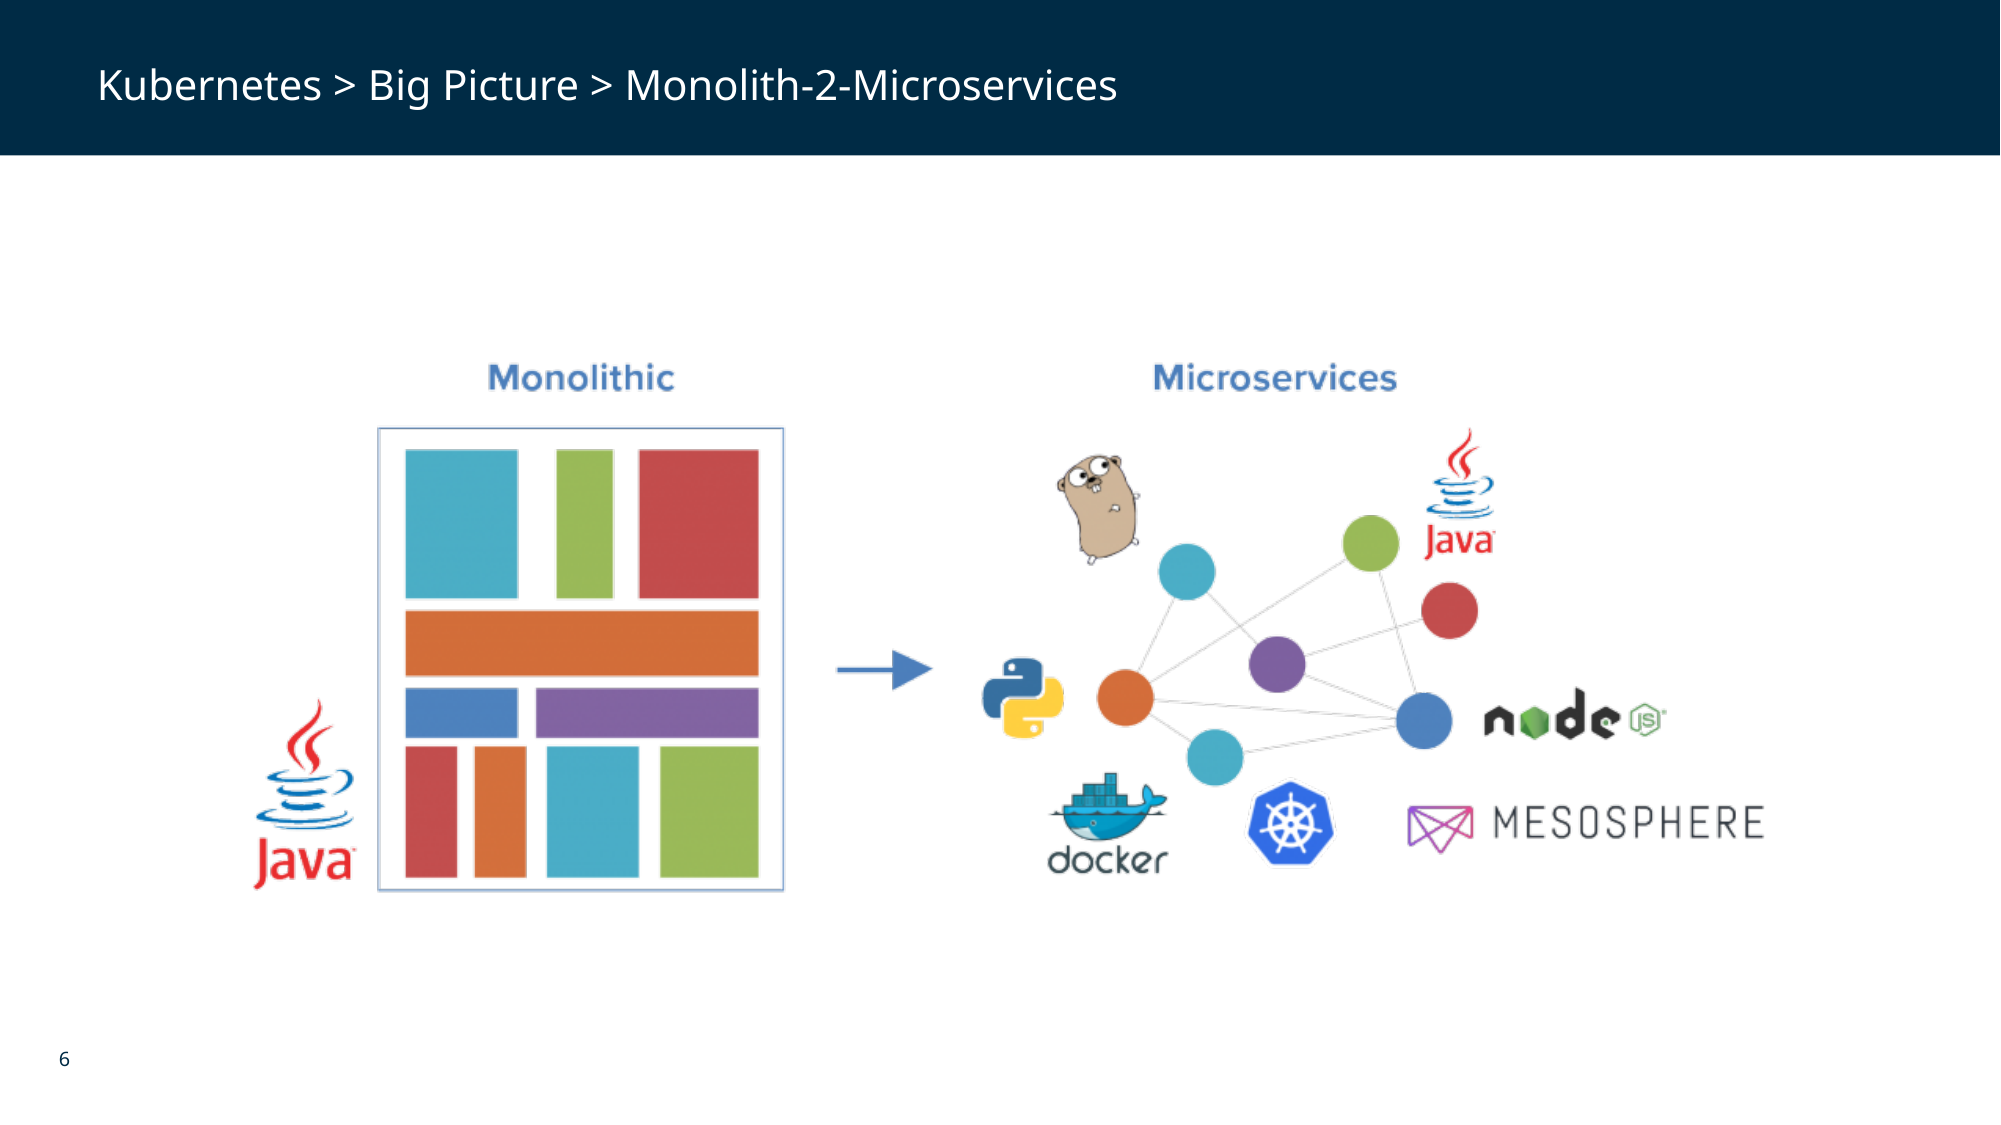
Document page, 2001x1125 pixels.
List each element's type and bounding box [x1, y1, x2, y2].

text_box [0, 0, 2000, 156]
picture [208, 313, 1816, 938]
